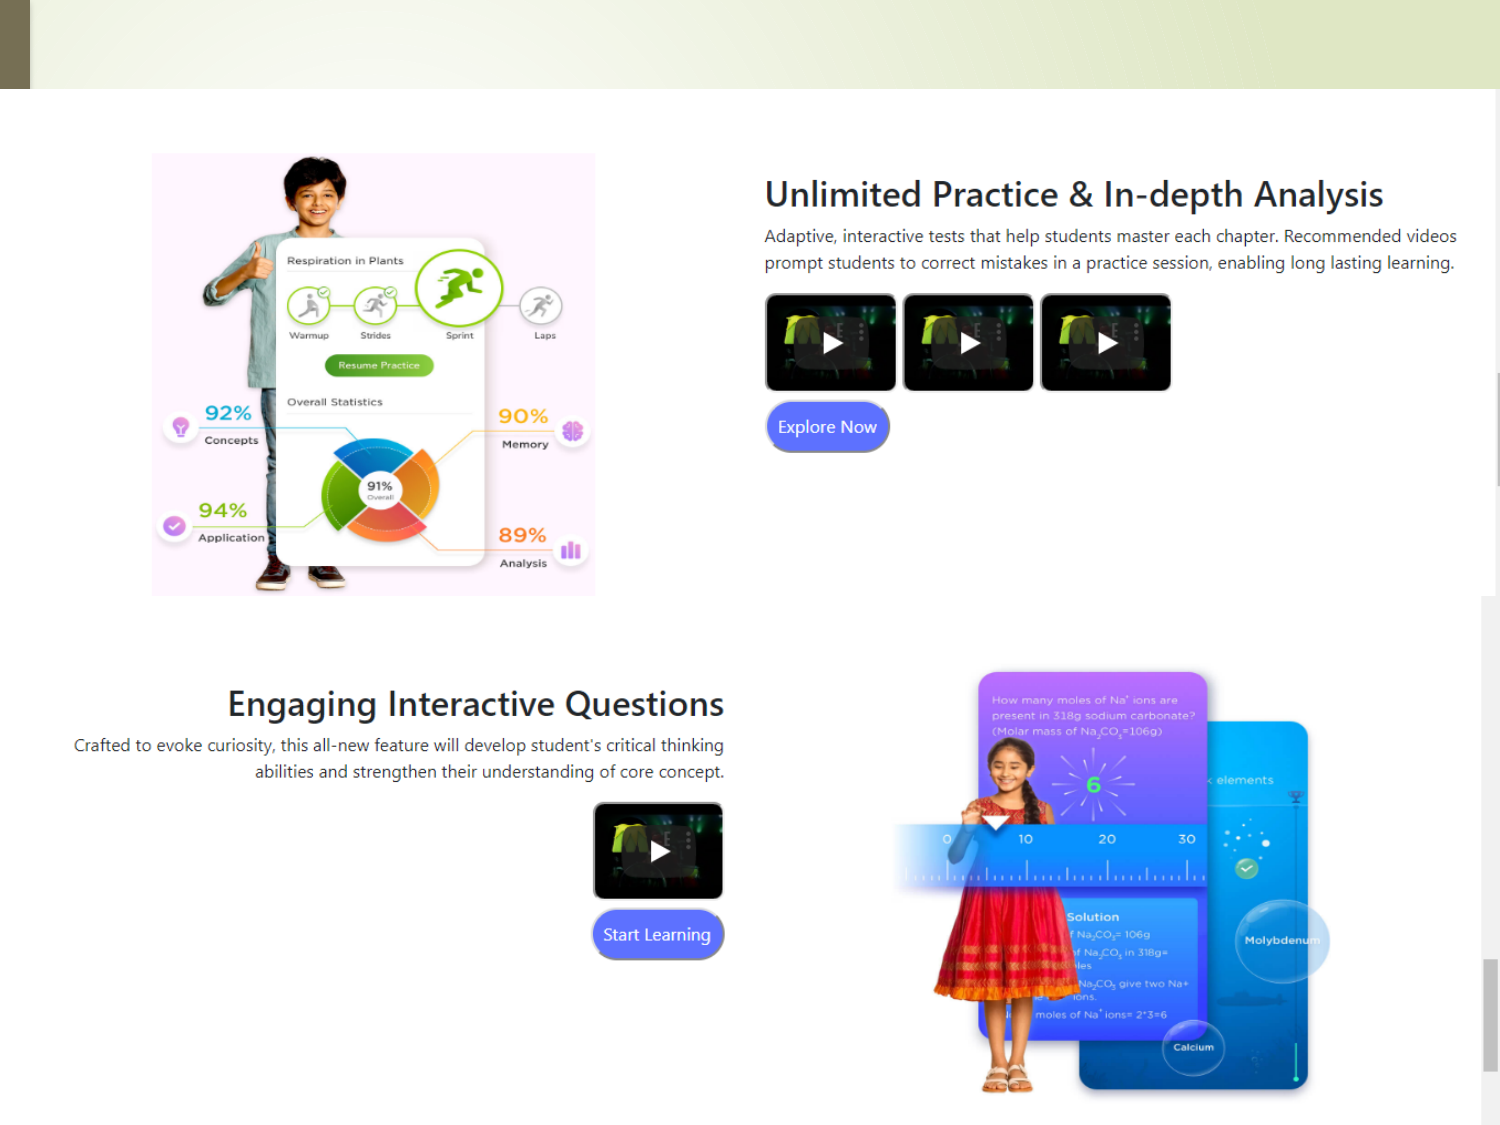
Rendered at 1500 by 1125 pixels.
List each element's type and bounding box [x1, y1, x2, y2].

text_box [0, 13, 817, 89]
picture [0, 89, 1500, 1125]
